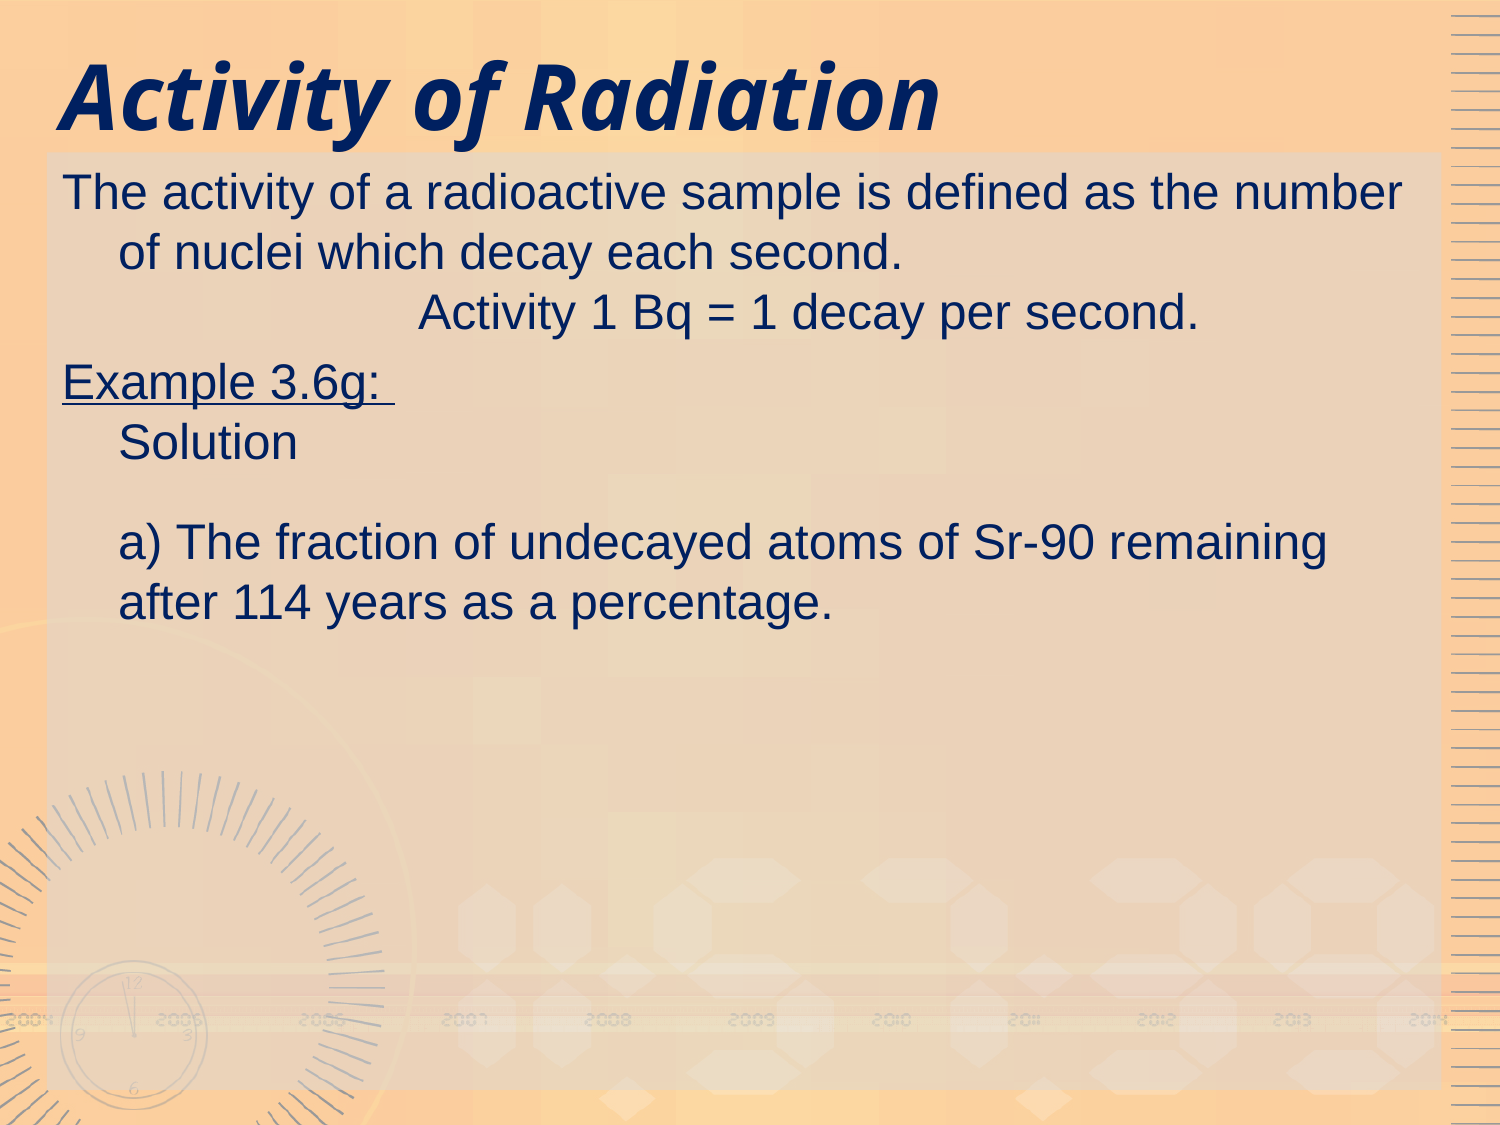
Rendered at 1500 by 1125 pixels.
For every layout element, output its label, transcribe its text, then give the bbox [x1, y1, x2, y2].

title Activity of Radiation [46, 0, 1426, 152]
text_box [0, 0, 1500, 1125]
list The activity of a radioactive sample is defined as the number of nuclei which decay each second. Activity 1 Bq = 1 decay per second. Example 3.6g: Solution a) The fraction of undecayed atoms of Sr-90 remaining after 114 years as a percentage. [46, 152, 1442, 1091]
